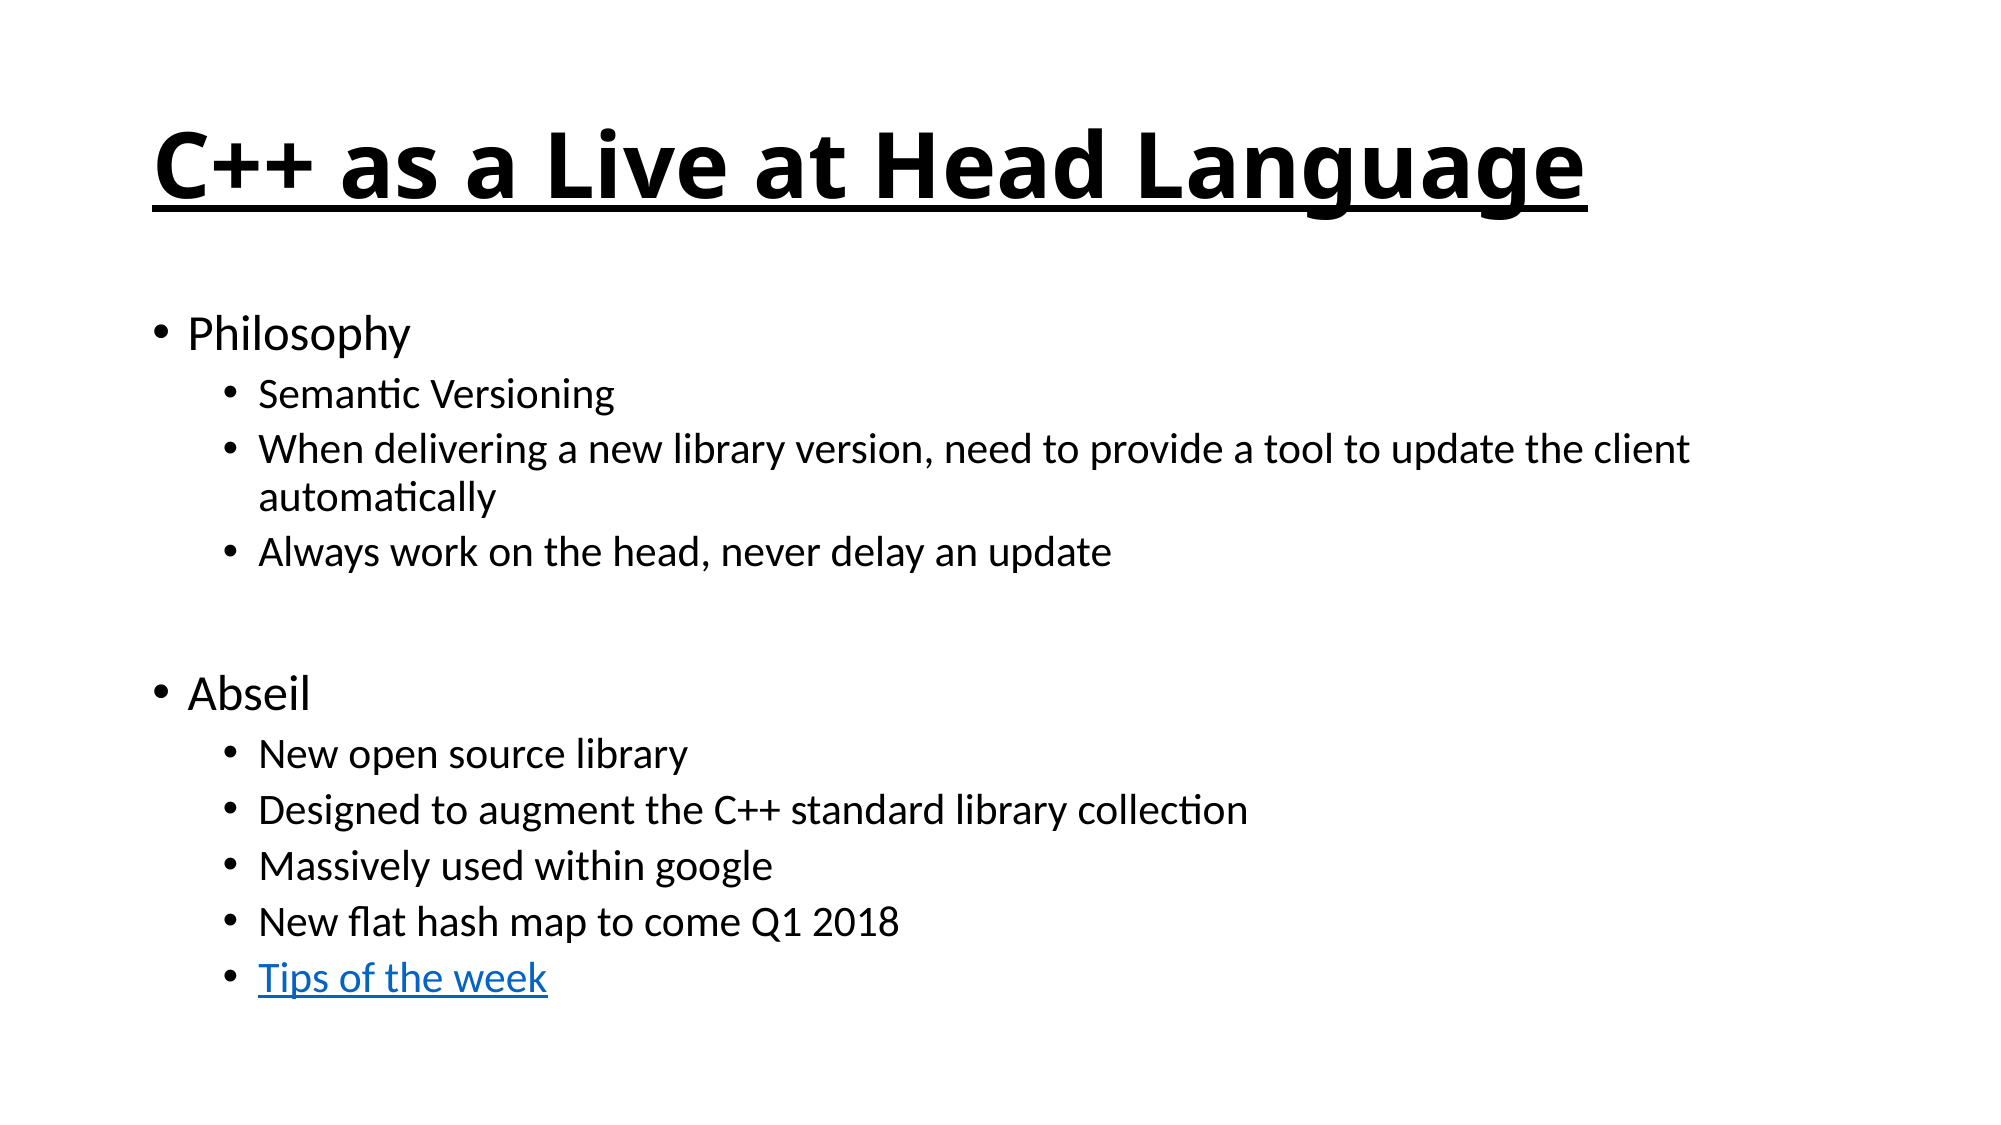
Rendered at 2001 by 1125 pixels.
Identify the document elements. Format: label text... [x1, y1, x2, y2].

title C++ as a Live at Head Language [137, 59, 1863, 278]
list Philosophy Semantic Versioning When delivering a new library version, need to provide a tool to update the client automatically Always work on the head, never delay an update Abseil New open source library Designed to augment the C++ standard library collection Massively used within google New flat hash map to come Q1 2018 Tips of the week [137, 299, 1863, 1014]
